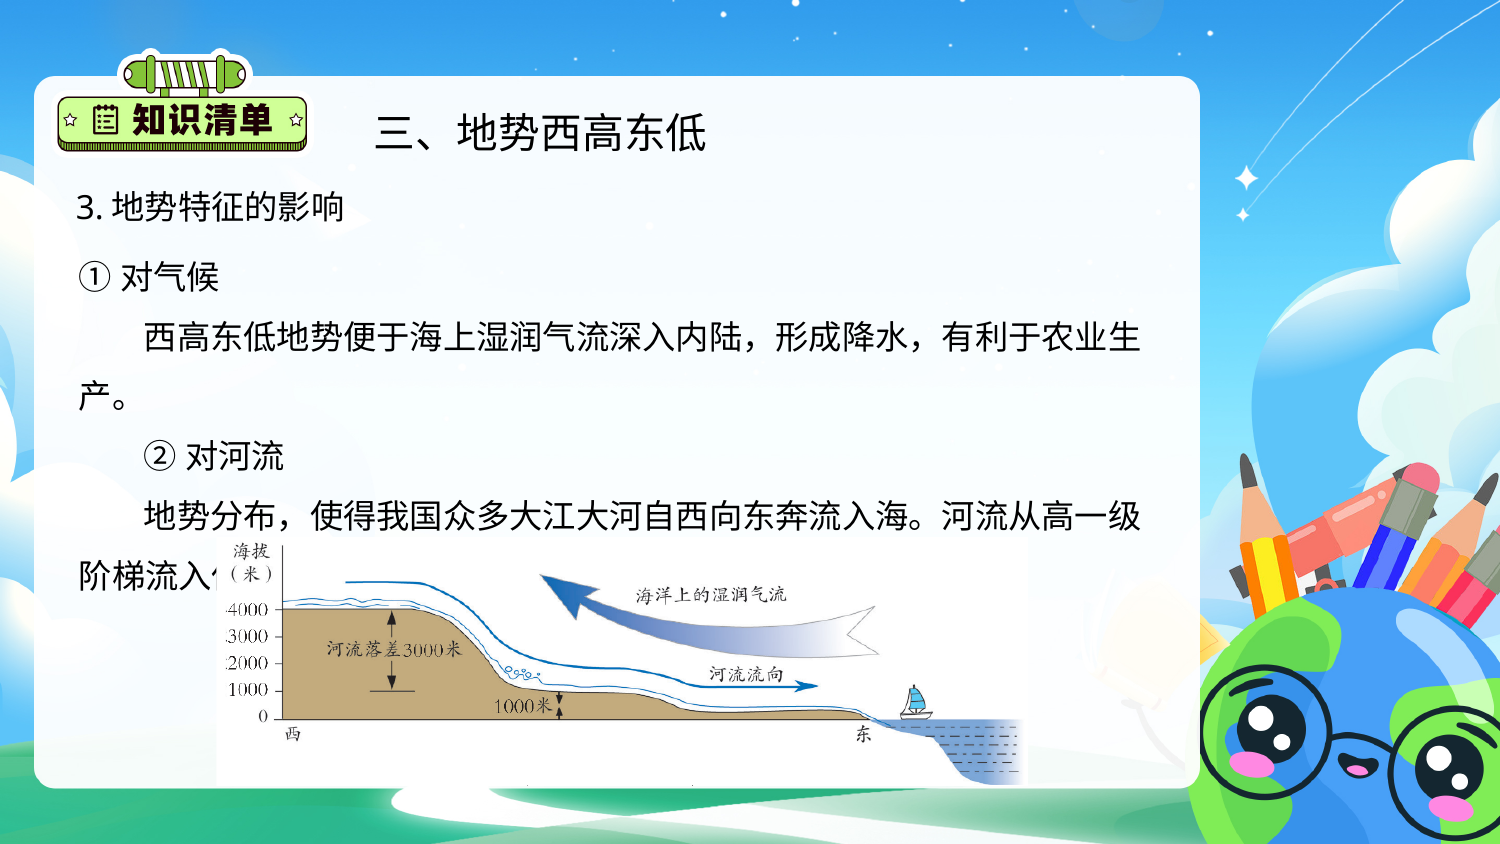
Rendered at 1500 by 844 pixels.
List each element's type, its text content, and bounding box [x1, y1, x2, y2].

text_box 三、地势西高东低 [358, 74, 723, 165]
text_box 3.地势特征的影响 [61, 158, 360, 234]
text_box ①对气候 西高东低地势便于海上湿润气流深入内陆，形成降水，有利于农业生产。 ②对河流 地势分布，使得我国众多大江大河自西向东奔流入海。河流从高一级阶梯流入低一级阶梯时，落差很大，水能资源极为丰富。 [64, 228, 1181, 603]
picture [0, 0, 1500, 844]
